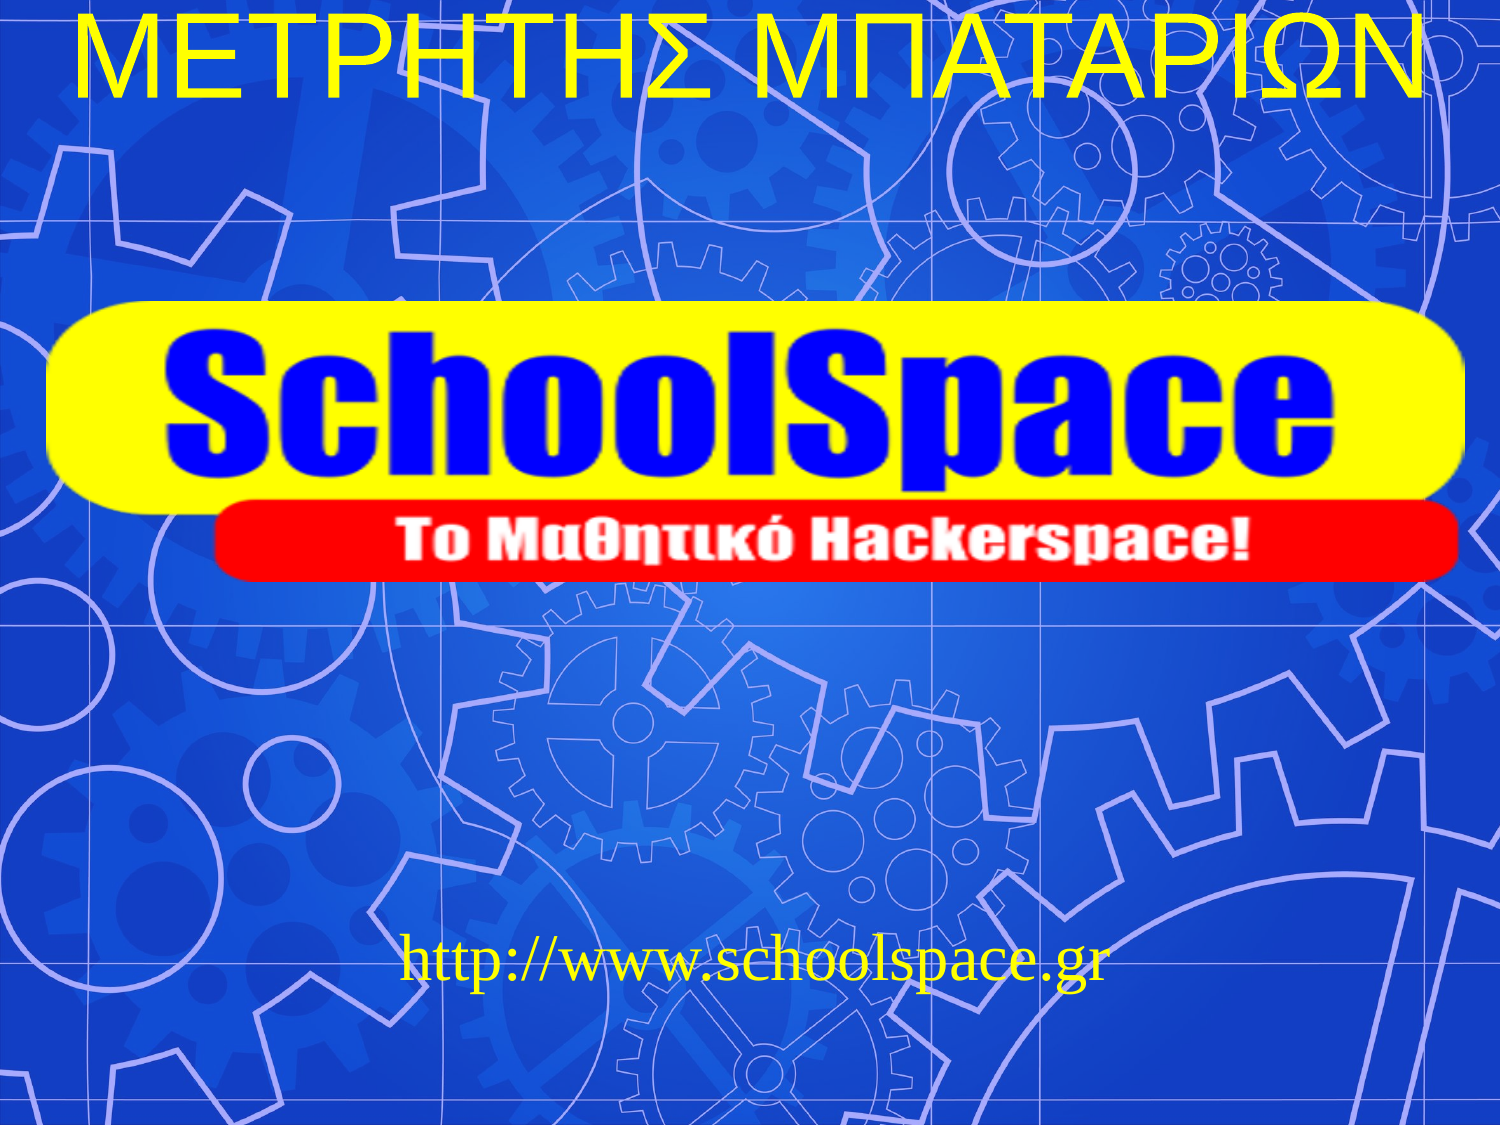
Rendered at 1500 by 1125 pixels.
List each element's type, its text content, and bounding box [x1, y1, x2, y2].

text_box [47, 762, 1417, 1004]
picture [0, 0, 1500, 1125]
text_box http://www.schoolspace.gr [70, 833, 1441, 1075]
